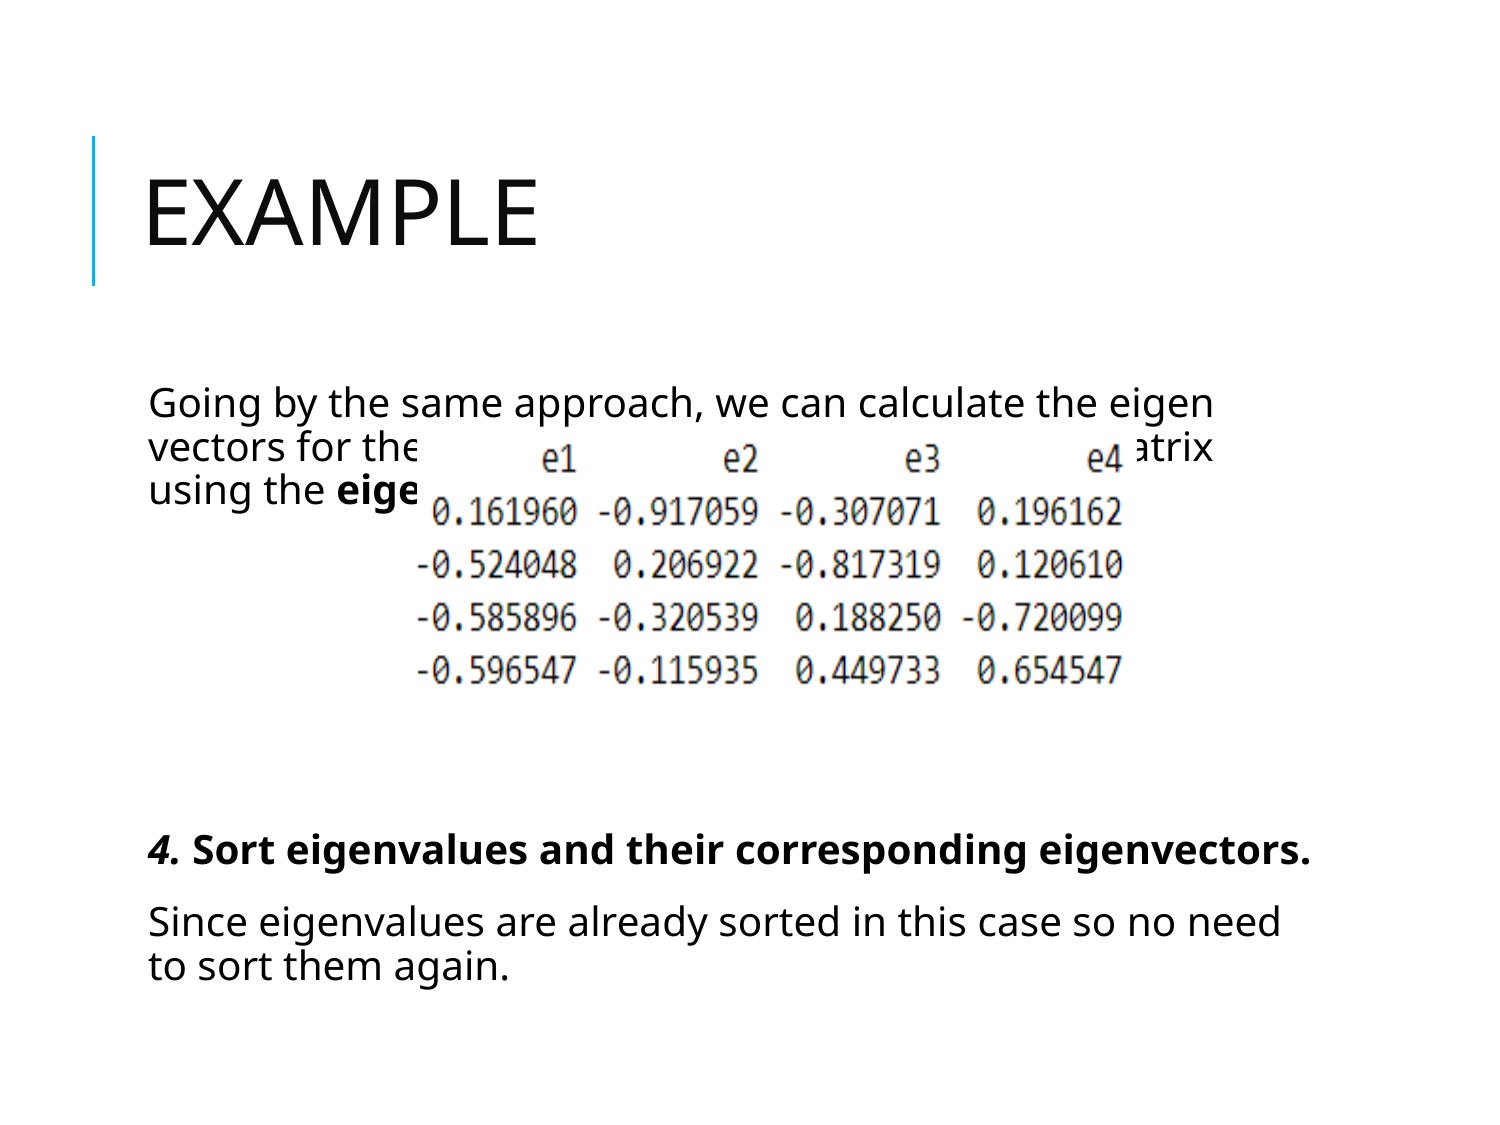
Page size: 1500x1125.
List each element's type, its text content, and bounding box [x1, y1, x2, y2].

list Going by the same approach, we can calculate the eigen vectors for the other eigen values. We can from a matrix using the eigen vectors. 4. Sort eigenvalues and their corresponding eigenvectors. Since eigenvalues are already sorted in this case so no need to sort them again. [126, 375, 1322, 1035]
title EXAMPLE [126, 96, 1322, 342]
picture [417, 429, 1137, 713]
